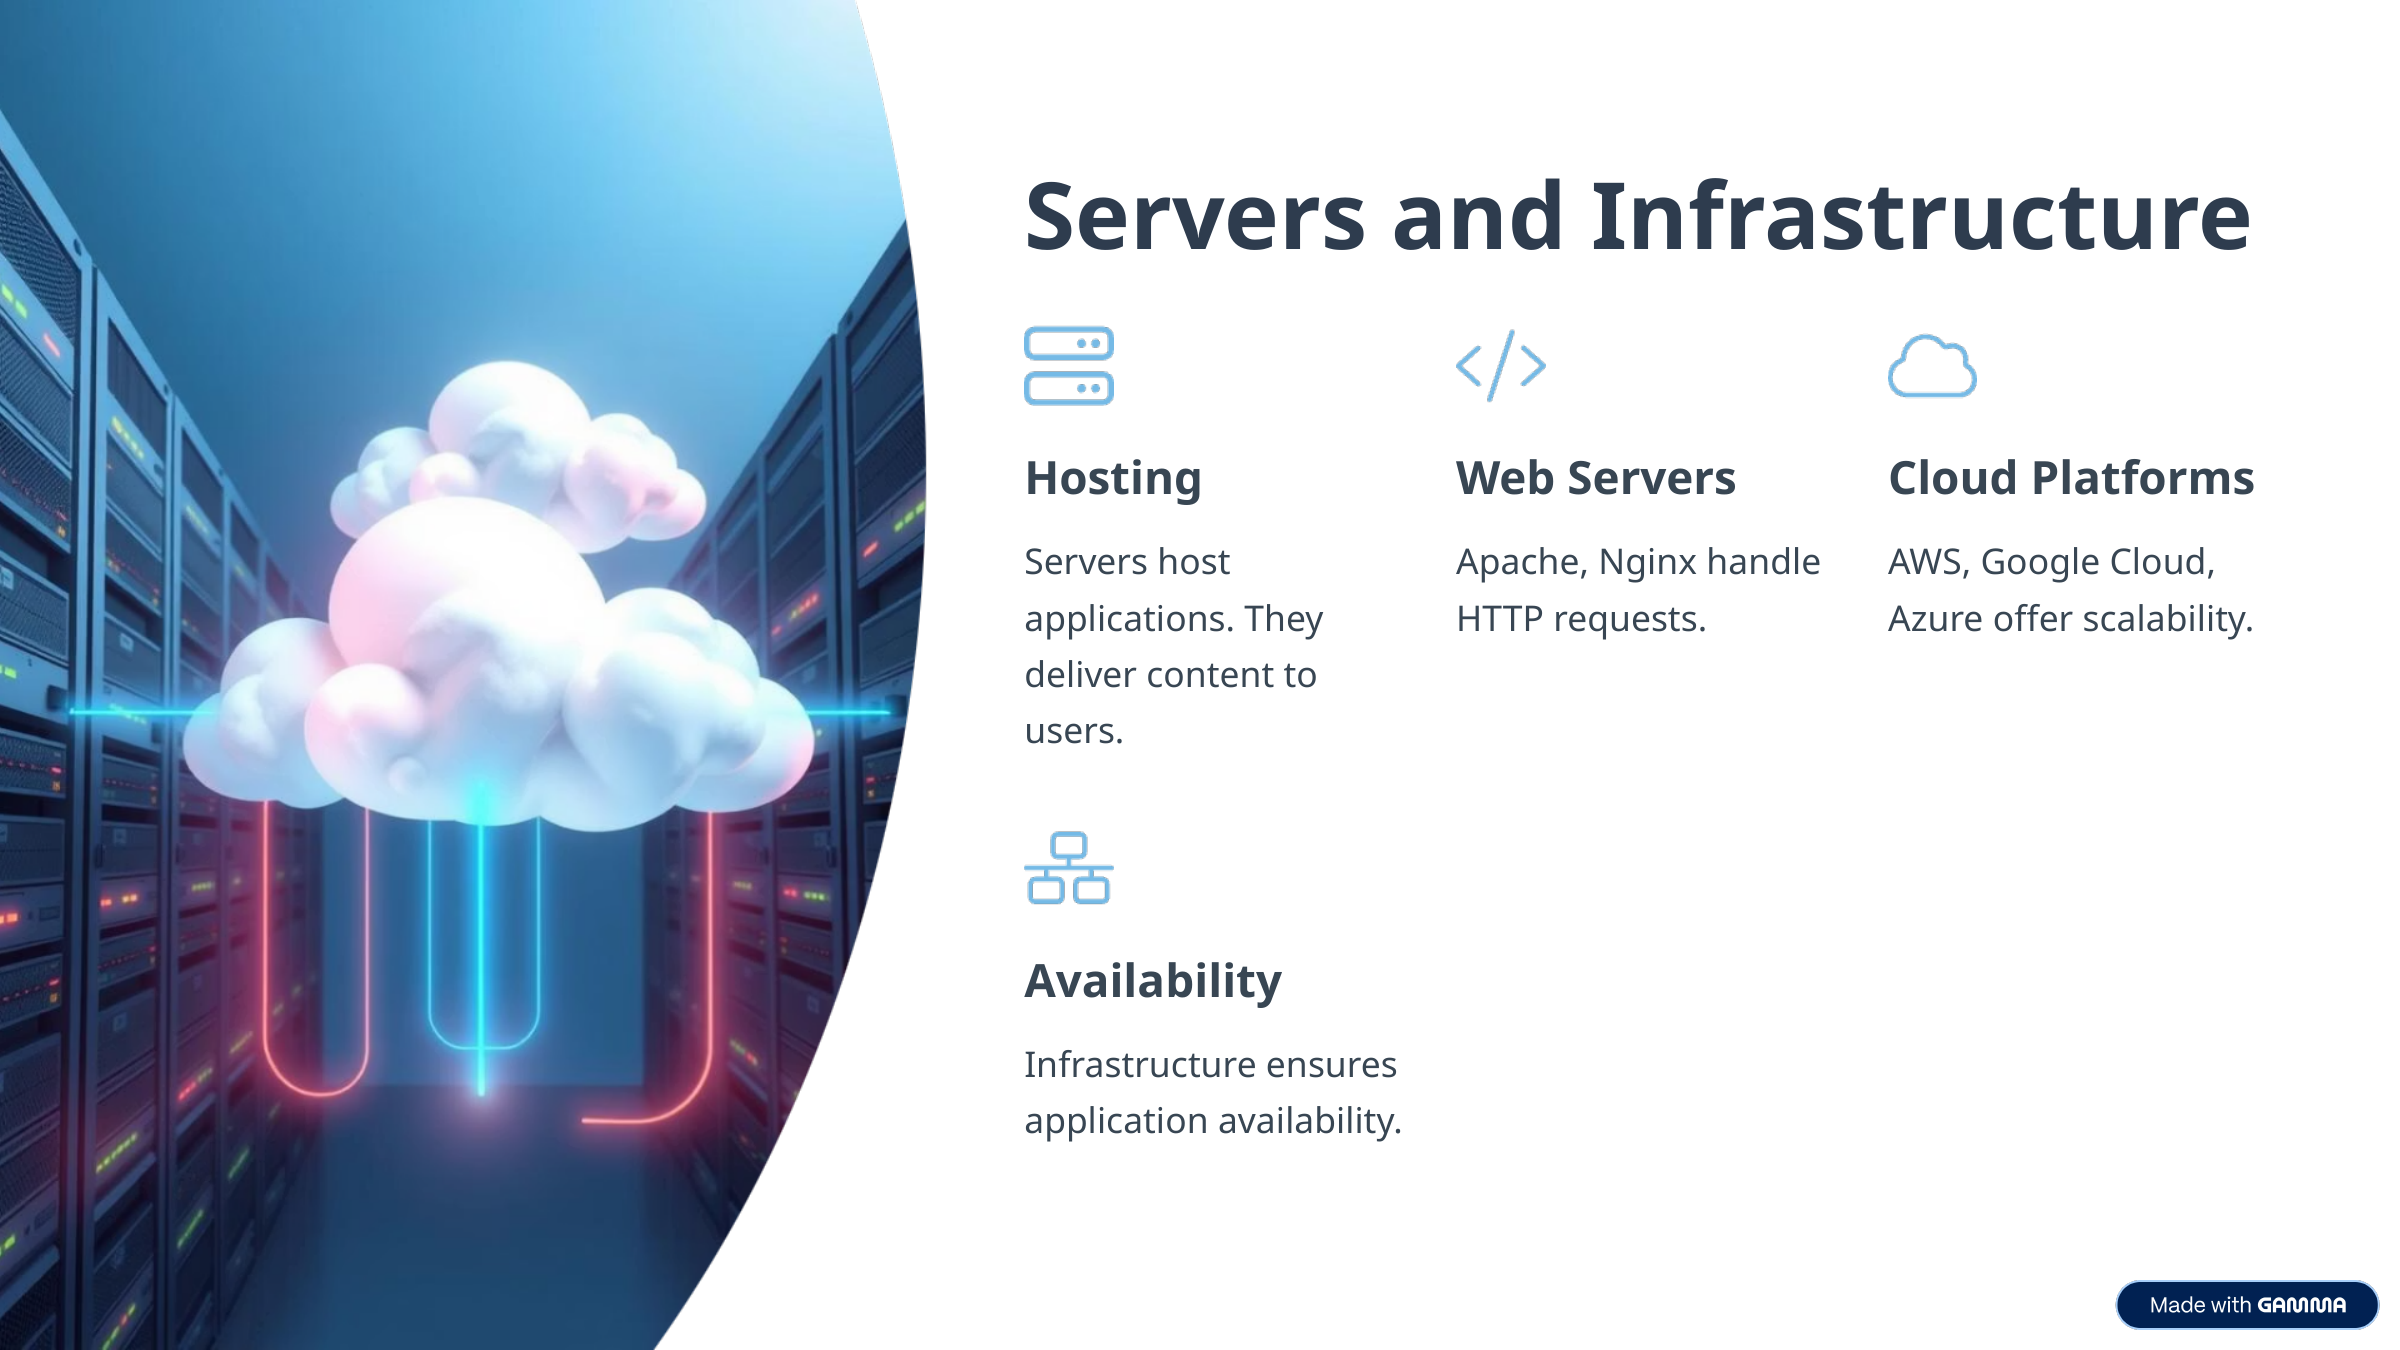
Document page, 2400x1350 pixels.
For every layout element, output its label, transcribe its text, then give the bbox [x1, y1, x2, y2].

picture [2106, 1271, 2389, 1339]
text_box Availability [1024, 948, 1412, 1007]
picture [0, 0, 945, 1350]
picture [1456, 321, 1546, 411]
text_box AWS, Google Cloud, Azure offer scalability. [1888, 525, 2276, 640]
text_box Infrastructure ensures application availability. [1024, 1028, 1412, 1199]
text_box Servers and Infrastructure [1024, 151, 2126, 268]
text_box Apache, Nginx handle HTTP requests. [1456, 525, 1844, 697]
text_box Cloud Platforms [1888, 445, 2276, 505]
picture [1024, 321, 1114, 411]
text_box Hosting [1024, 445, 1412, 505]
text_box Web Servers [1456, 445, 1844, 505]
picture [1888, 321, 1977, 411]
picture [1024, 823, 1114, 913]
text_box Servers host applications. They deliver content to users. [1024, 525, 1412, 753]
